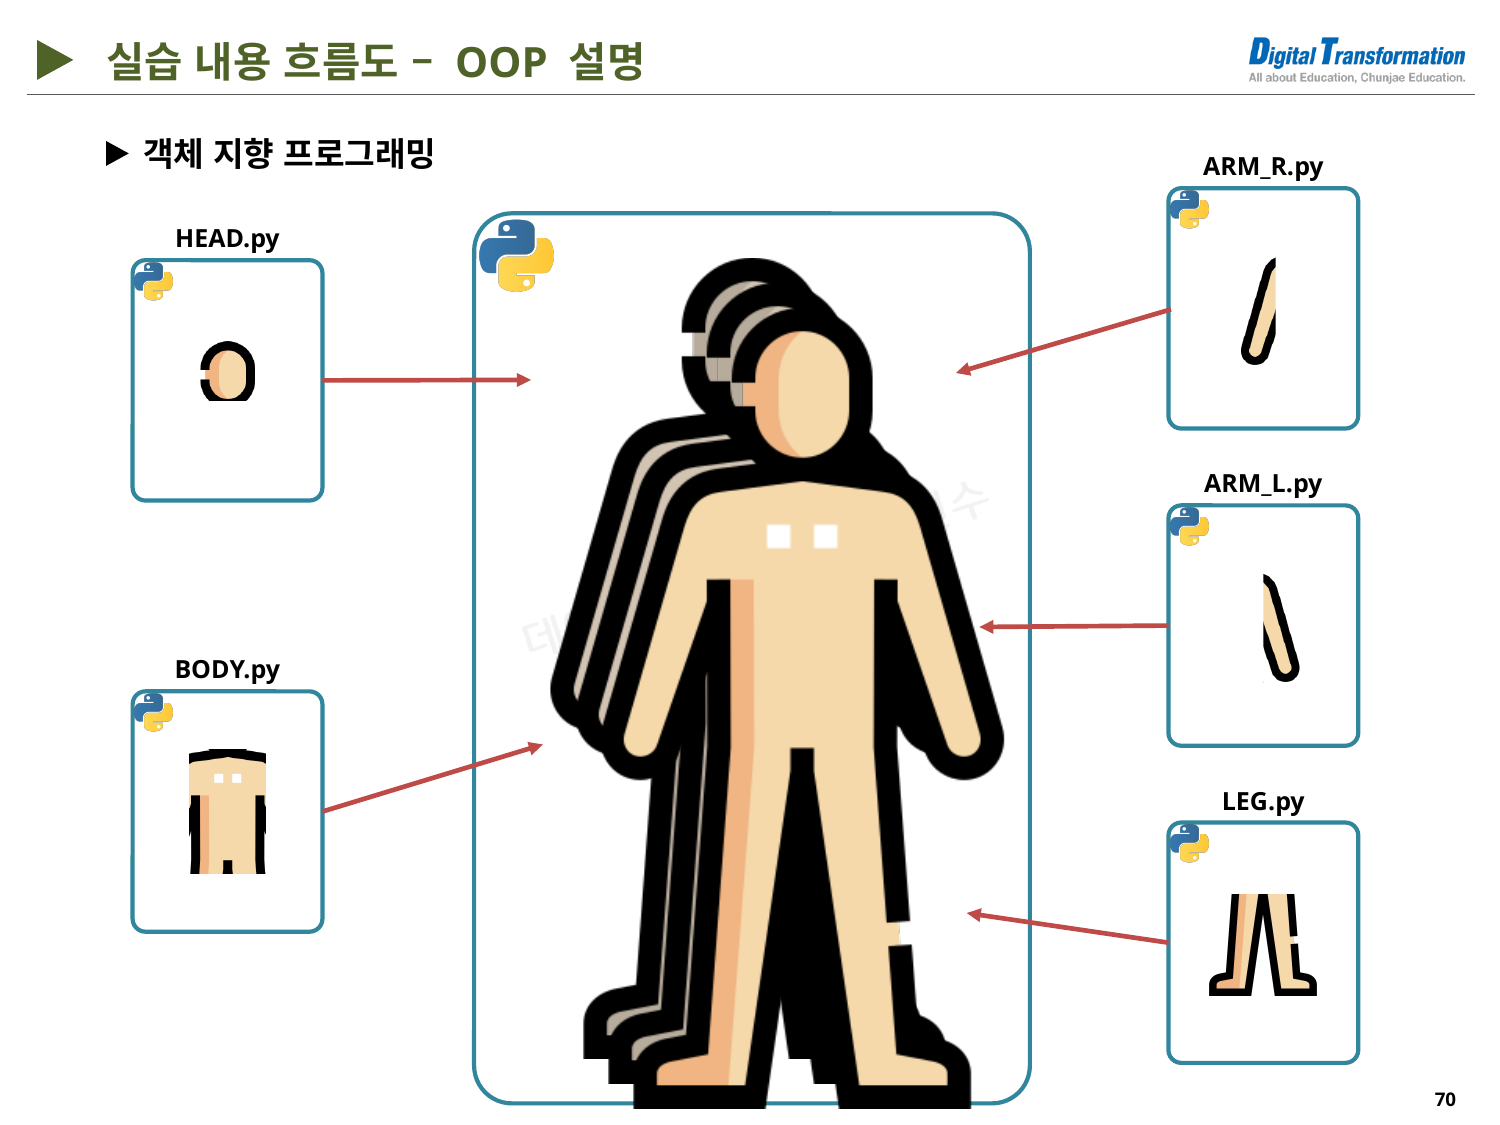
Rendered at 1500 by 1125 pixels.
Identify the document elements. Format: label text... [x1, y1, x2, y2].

text_box LEG.py [1208, 775, 1390, 825]
picture [73, 218, 1276, 1109]
text_box 실습 내용 흐름도 – OOP 설명 [106, 35, 980, 85]
picture [1263, 569, 1308, 684]
picture [1206, 894, 1321, 999]
text_box ARM_R.py [1137, 141, 1390, 191]
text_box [1208, 822, 1359, 1064]
picture [134, 261, 173, 301]
text_box 객체 지향 프로그래밍 [143, 129, 1429, 178]
text_box BODY.py [101, 644, 346, 694]
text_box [1168, 187, 1359, 429]
text_box ARM_L.py [1208, 458, 1390, 508]
picture [188, 749, 267, 874]
picture [1218, 7, 1492, 114]
text_box [130, 263, 325, 340]
text_box HEAD.py [101, 213, 354, 263]
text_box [132, 691, 323, 932]
text_box [130, 409, 325, 503]
text_box [34, 38, 76, 82]
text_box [1208, 505, 1359, 746]
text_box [322, 744, 371, 812]
text_box [104, 139, 131, 168]
text_box [491, 211, 1032, 256]
